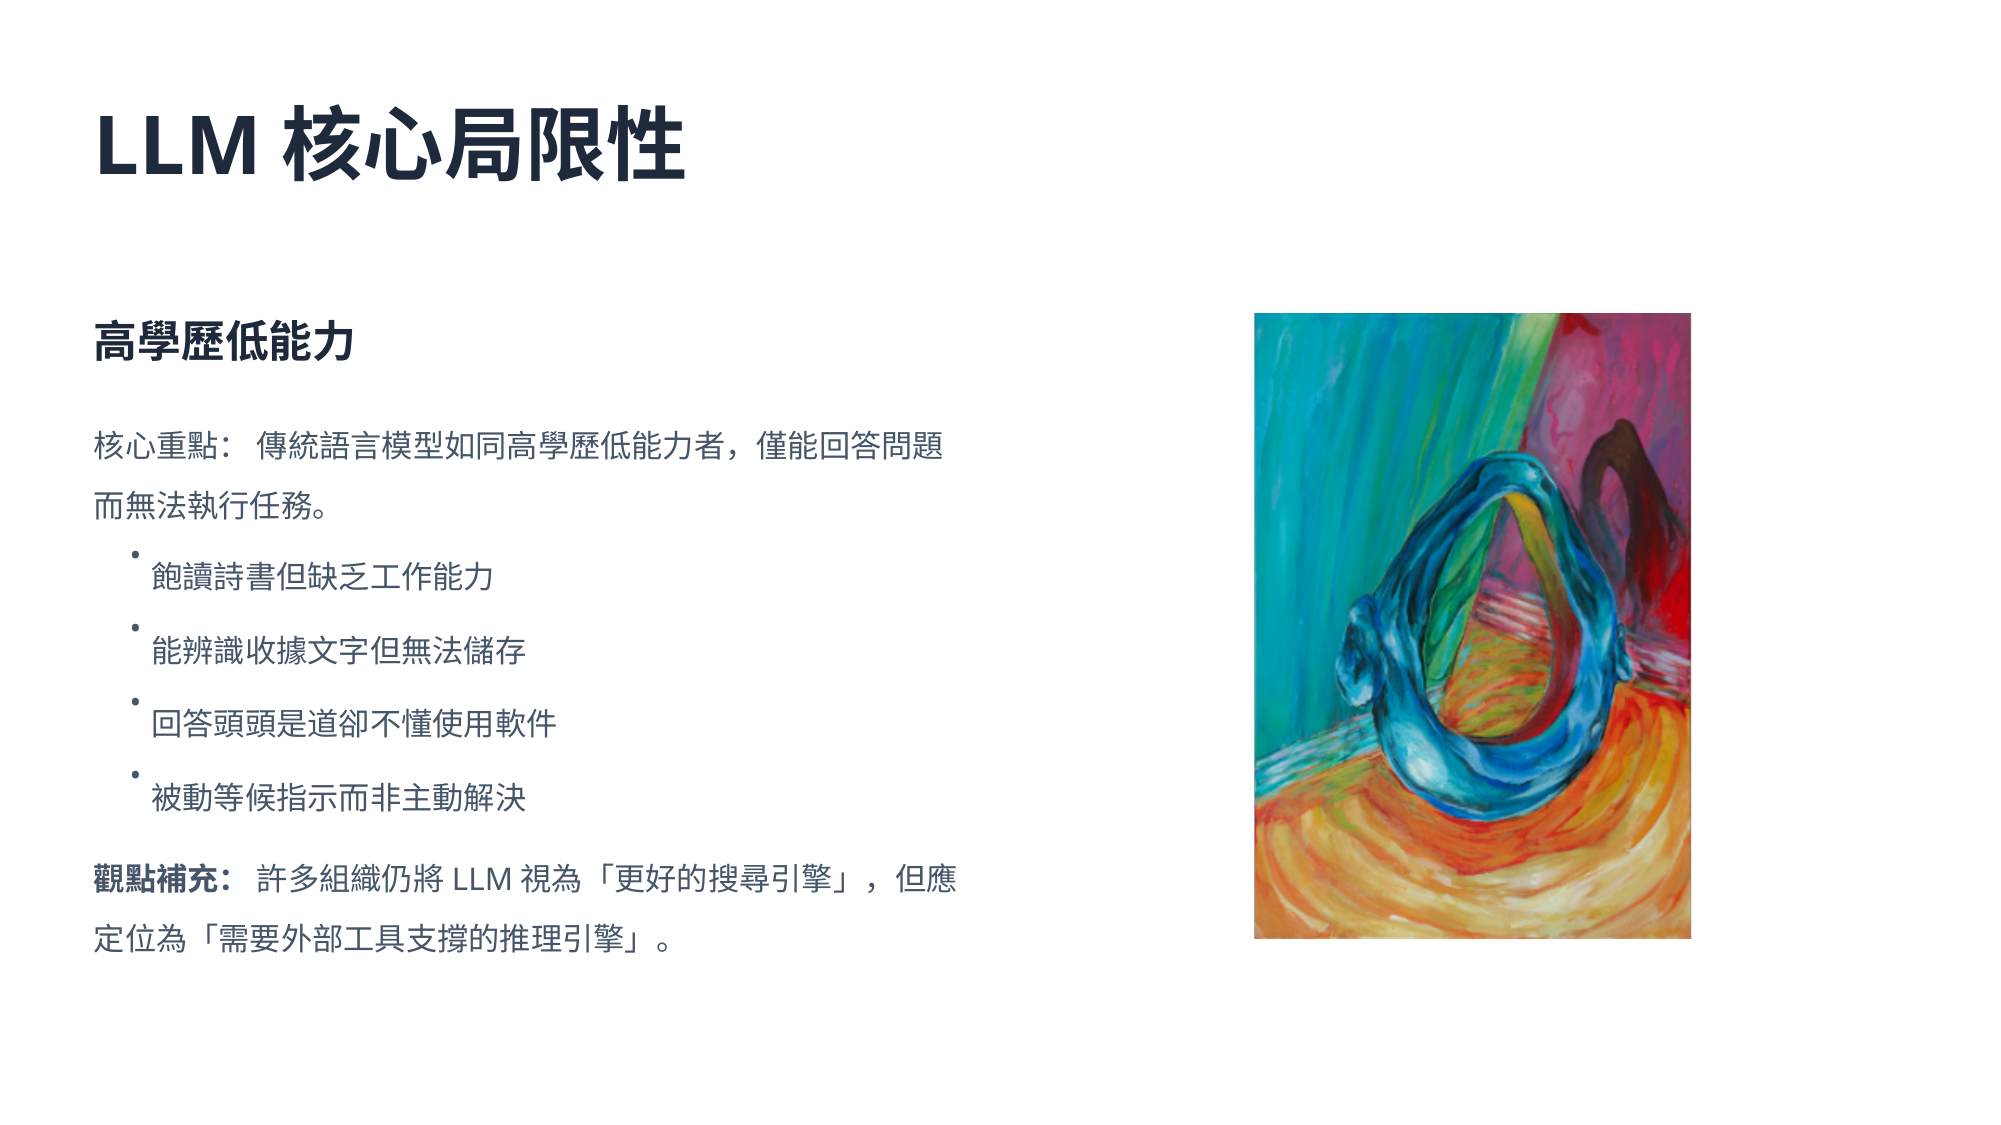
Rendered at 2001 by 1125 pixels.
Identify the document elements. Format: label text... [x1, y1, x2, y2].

text_box 核心重點： 傳統語言模型如同高學歷低能力者，僅能回答問題而無法執行任務。 [93, 403, 961, 524]
text_box 能辨識收據文字但無法儲存 [140, 608, 961, 669]
text_box 回答頭頭是道卻不懂使用軟件 [140, 681, 961, 742]
picture [1038, 313, 1907, 939]
text_box 觀點補充： 許多組織仍將LLM視為「更好的搜尋引擎」，但應定位為「需要外部工具支撐的推理引擎」。 [93, 836, 961, 957]
text_box 高學歷低能力 [93, 313, 1005, 366]
text_box LLM核心局限性 [93, 93, 1997, 192]
text_box 被動等候指示而非主動解決 [140, 755, 961, 816]
text_box • [129, 608, 140, 647]
text_box 飽讀詩書但缺乏工作能力 [140, 535, 961, 595]
text_box • [129, 755, 140, 793]
text_box • [129, 535, 140, 573]
text_box • [129, 681, 140, 720]
